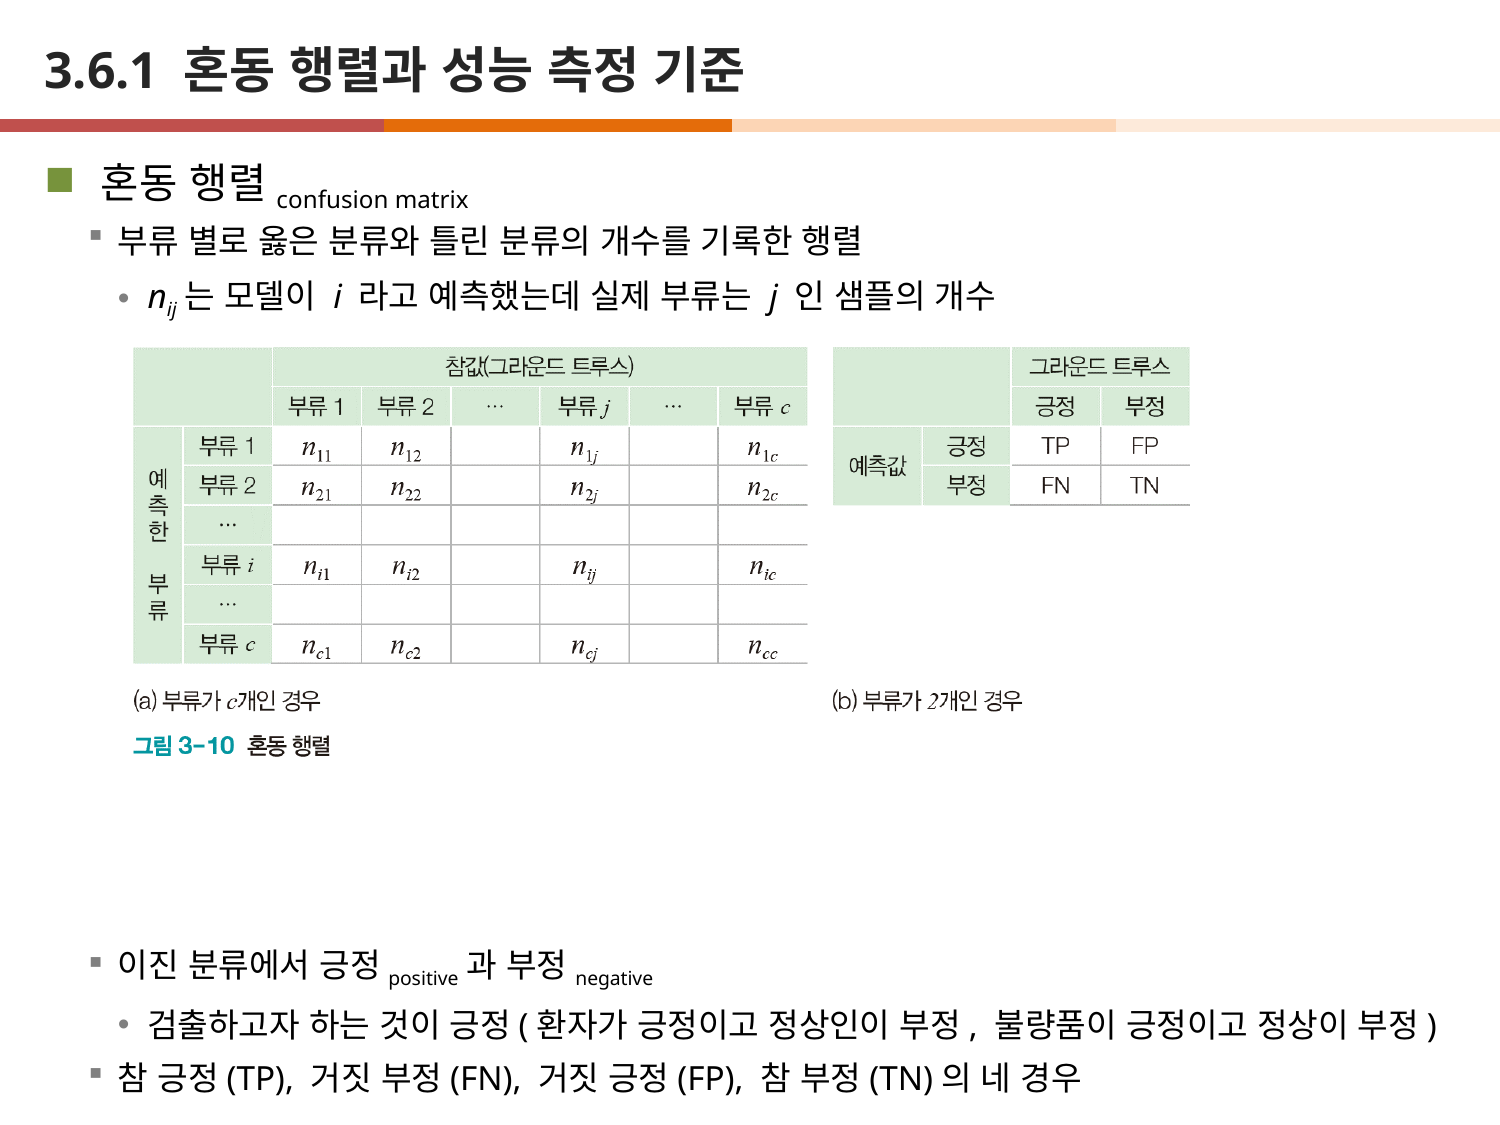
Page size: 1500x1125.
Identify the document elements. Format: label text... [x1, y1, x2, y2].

title 3.6.1 혼동 행렬과 성능 측정 기준 [29, 23, 1471, 114]
list 혼동 행렬confusion matrix 부류 별로 옳은 분류와 틀린 분류의 개수를 기록한 행렬 nij는 모델이 i 라고 예측했는데 실제 부류는 j 인 샘플의 개수 이진 분류에서 긍정positive과 부정negative 검출하고자 하는 것이 긍정(환자가 긍정이고 정상인이 부정, 불량품이 긍정이고 정상이 부정) 참 긍정(TP), 거짓 부정(FN), 거짓 긍정(FP), 참 부정(TN)의 네 경우 [29, 148, 1471, 1083]
picture [123, 337, 1200, 768]
